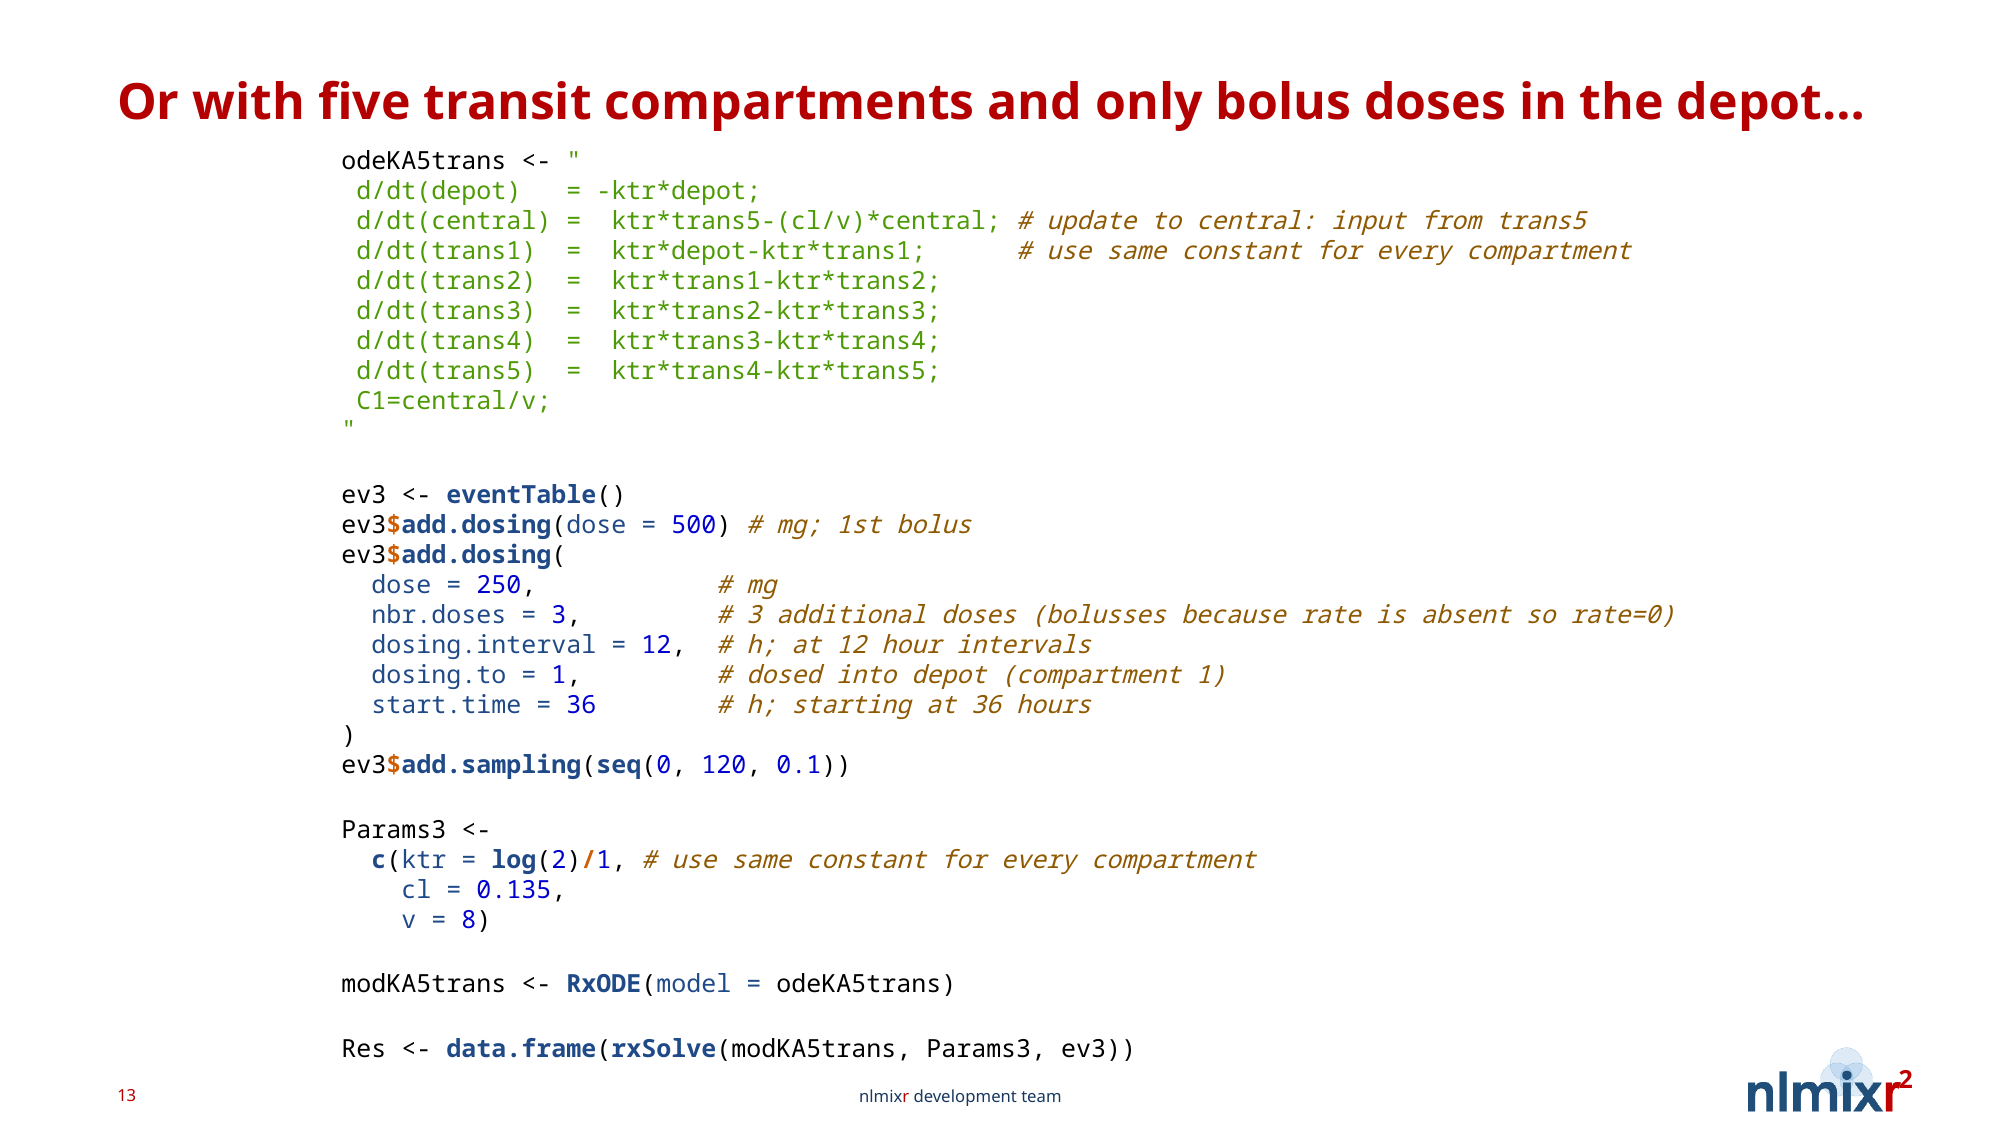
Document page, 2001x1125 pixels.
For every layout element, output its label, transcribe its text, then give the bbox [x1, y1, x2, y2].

footer nlmixr development team [354, 1076, 1567, 1115]
slide_number 13 [102, 1076, 276, 1115]
picture [1738, 1036, 1910, 1123]
text_box odeKA5trans <- " d/dt(depot) = -ktr*depot; d/dt(central) = ktr*trans5-(cl/v)*central; # update to central: input from trans5 d/dt(trans1) = ktr*depot-ktr*trans1; # use same constant for every compartment d/dt(trans2) = ktr*trans1-ktr*trans2; d/dt(trans3) = ktr*trans2-ktr*trans3; d/dt(trans4) = ktr*trans3-ktr*trans4; d/dt(trans5) = ktr*trans4-ktr*trans5; C1=central/v; " ev3 <- eventTable() ev3$add.dosing(dose = 500) # mg; 1st bolus ev3$add.dosing( dose = 250, # mg nbr.doses = 3, # 3 additional doses (bolusses because rate is absent so rate=0) dosing.interval = 12, # h; at 12 hour intervals dosing.to = 1, # dosed into depot (compartment 1) start.time = 36 # h; starting at 36 hours ) ev3$add.sampling(seq(0, 120, 0.1)) Params3 <- c(ktr = log(2)/1, # use same constant for every compartment cl = 0.135, v = 8) modKA5trans <- RxODE(model = odeKA5trans) Res <- data.frame(rxSolve(modKA5trans, Params3, ev3)) [326, 137, 1697, 1071]
title Or with five transit compartments and only bolus doses in the depot… [102, 18, 1898, 181]
